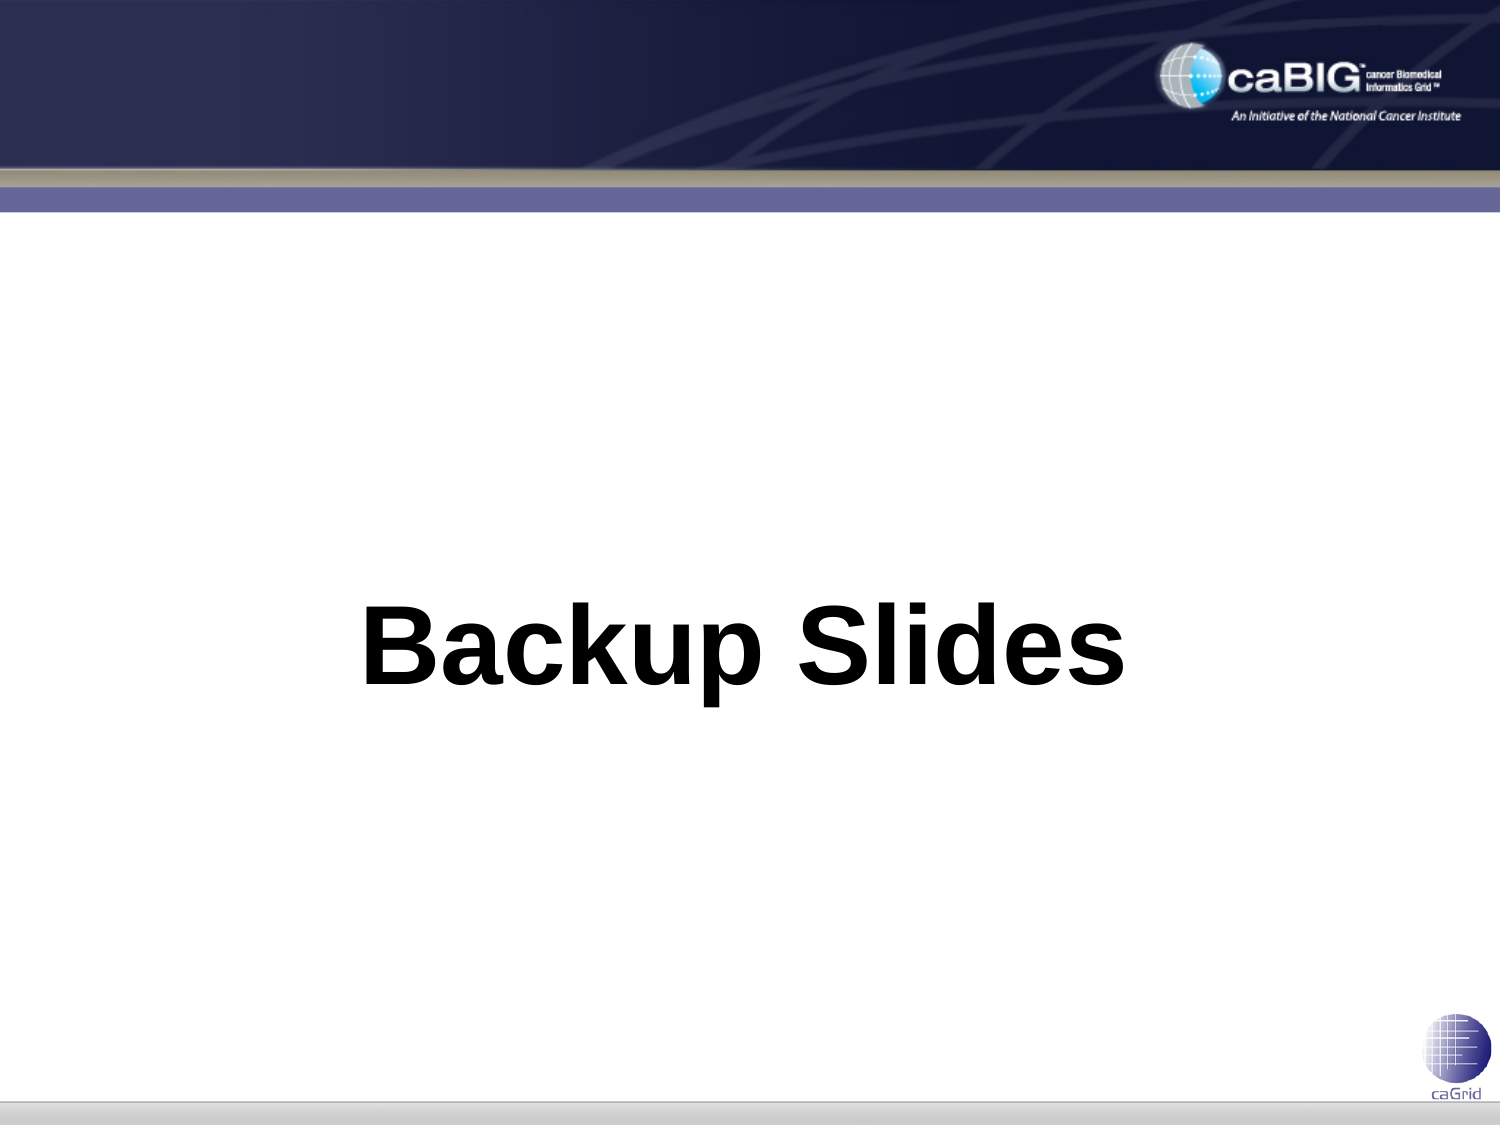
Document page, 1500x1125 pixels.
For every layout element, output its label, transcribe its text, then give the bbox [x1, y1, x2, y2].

list Backup Slides [49, 224, 1438, 1038]
picture [0, 0, 1500, 187]
picture [0, 213, 1500, 1125]
